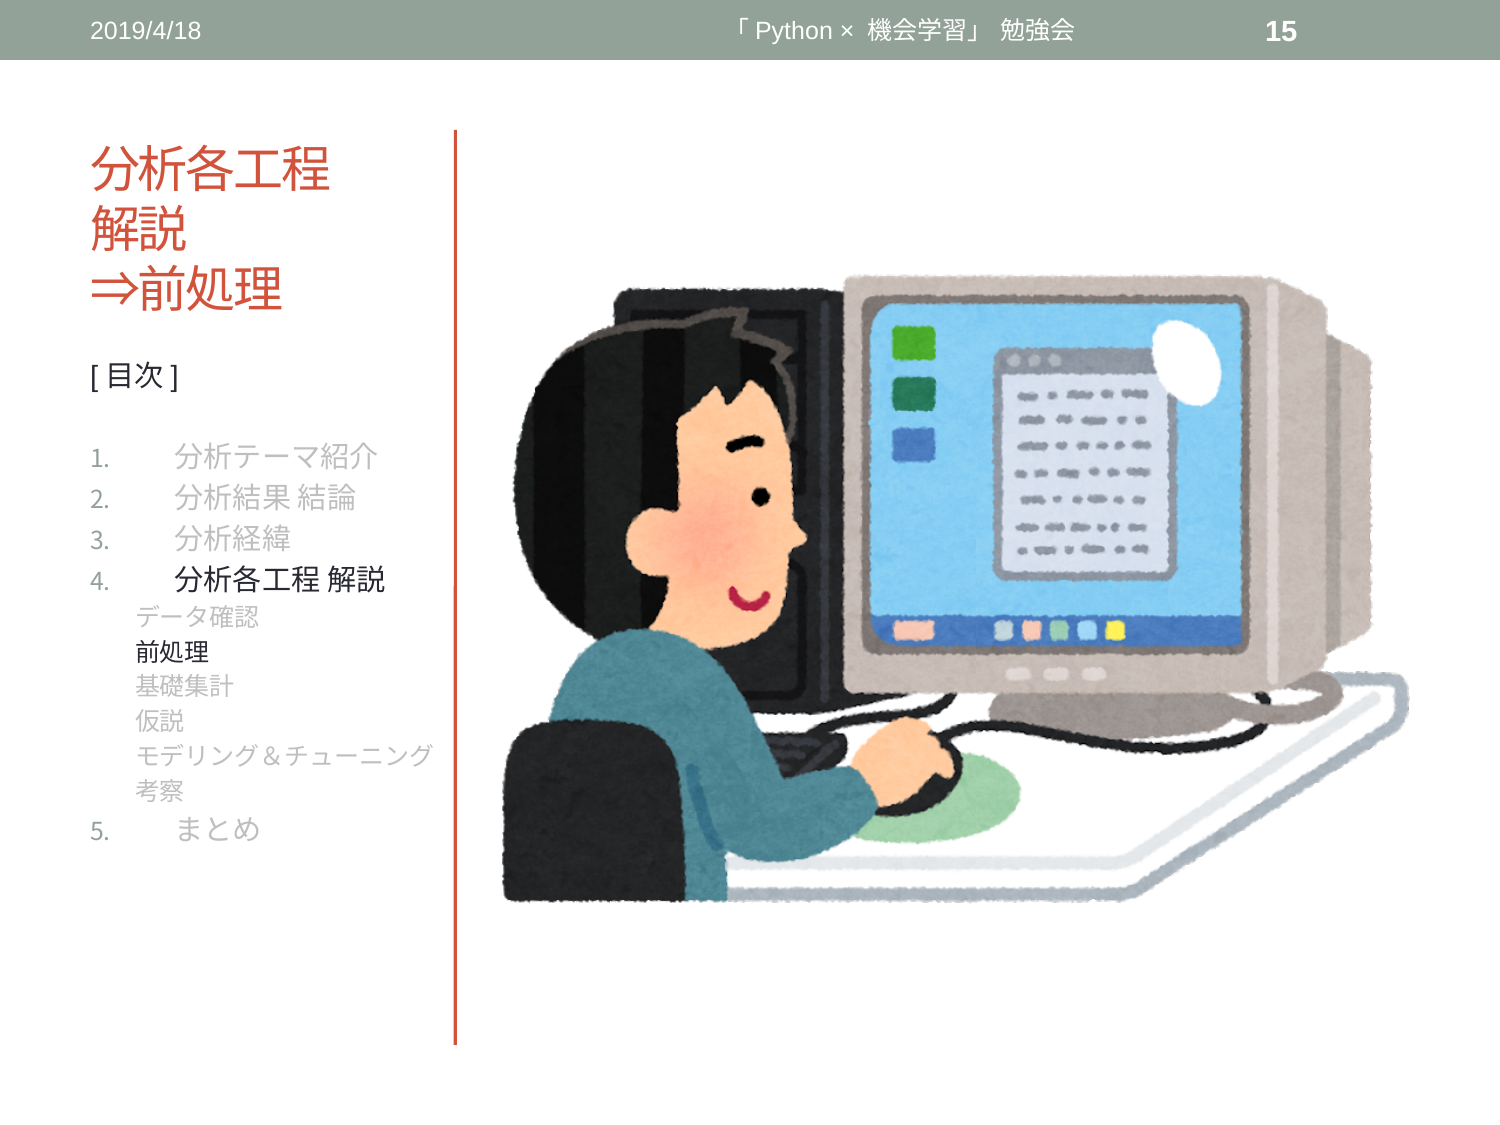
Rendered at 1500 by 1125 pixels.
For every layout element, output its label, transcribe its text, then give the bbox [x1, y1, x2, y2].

title 分析各工程 解説 ⇒前処理 [75, 129, 456, 337]
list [487, 187, 1426, 988]
slide_number 15 [1250, 3, 1425, 57]
list [目次] 分析テーマ紹介 分析結果 結論 分析経緯 分析各工程 解説 データ確認 前処理 基礎集計 仮説 モデリング＆チューニング 考察 まとめ [75, 349, 456, 1046]
footer 「Python × 機会学習」 勉強会 [562, 3, 1238, 57]
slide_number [75, 3, 550, 57]
